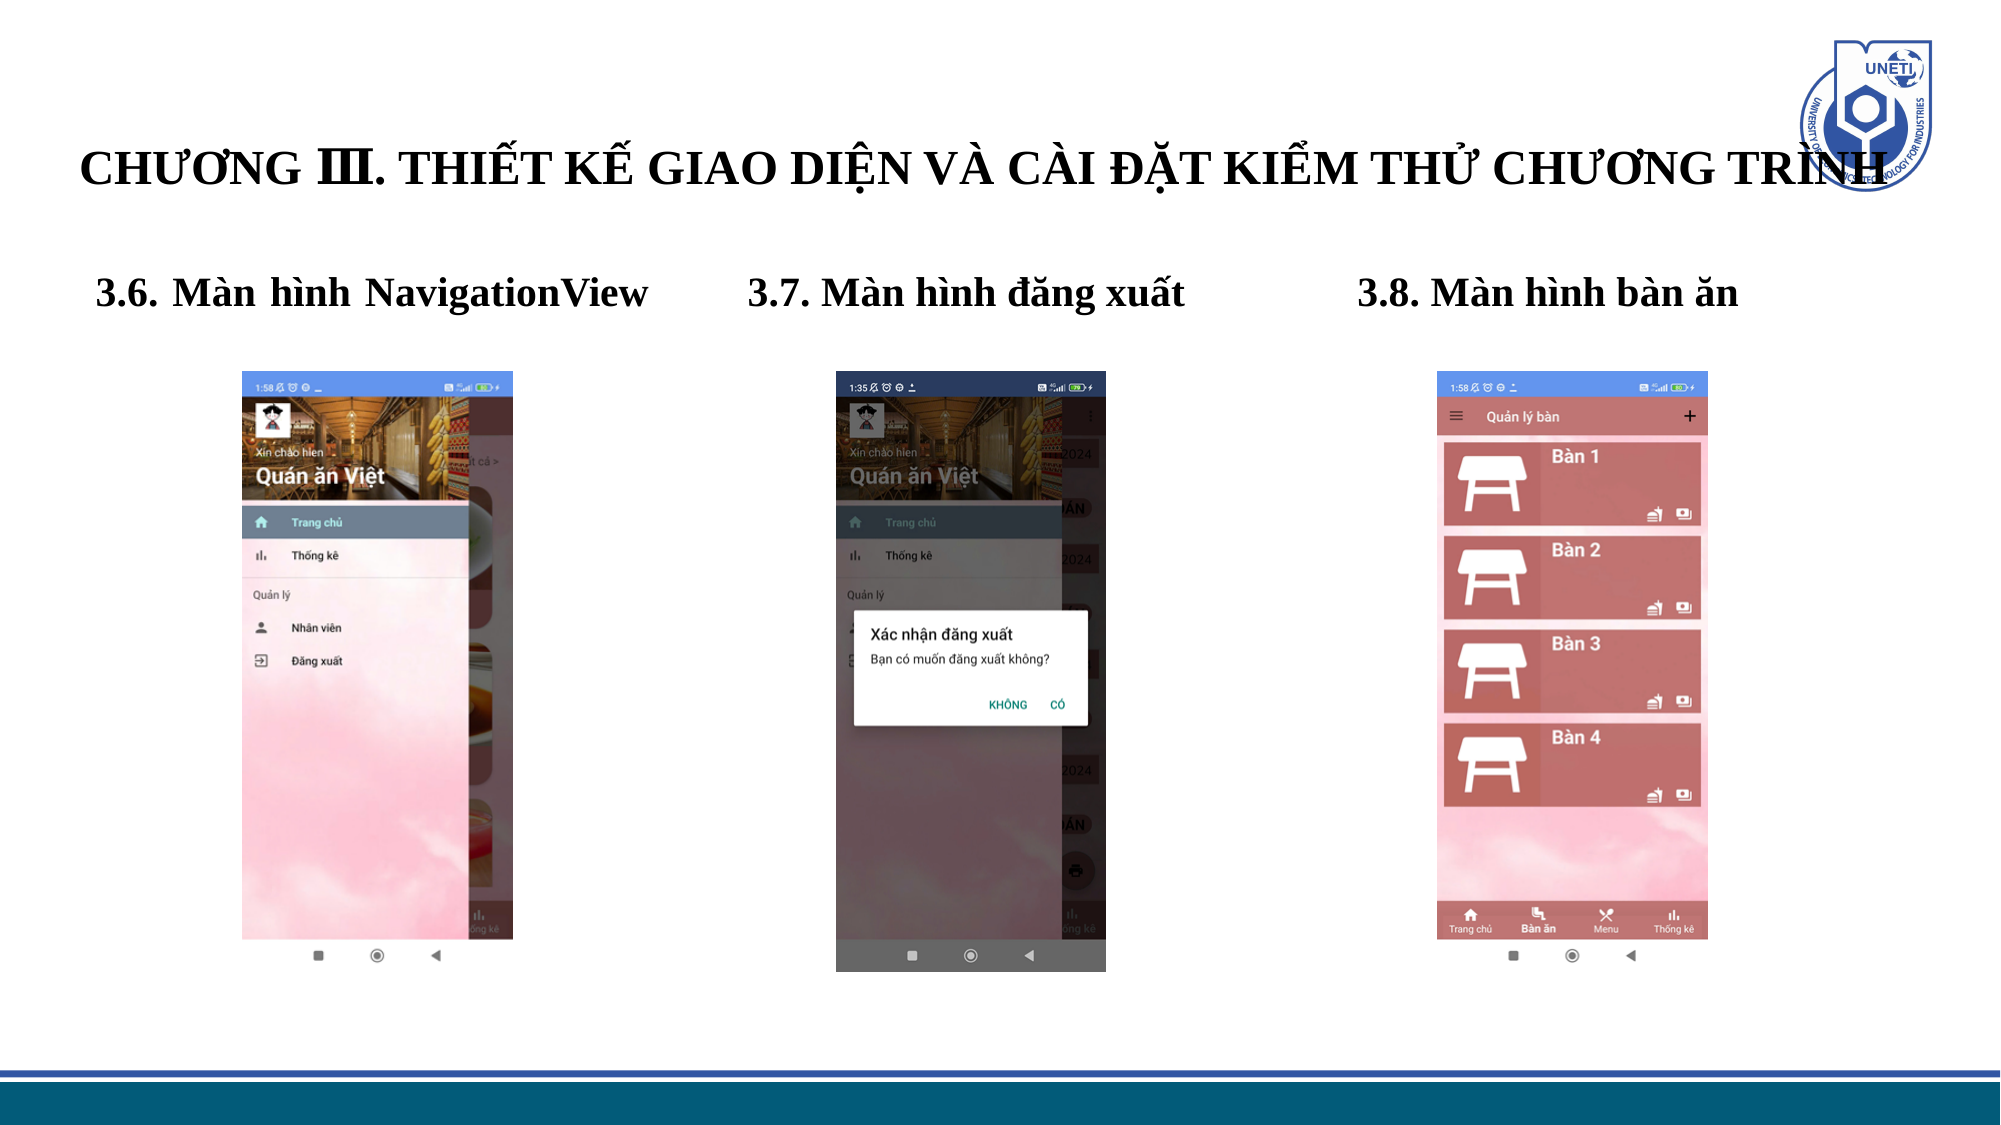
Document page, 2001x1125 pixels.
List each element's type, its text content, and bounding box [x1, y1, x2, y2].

picture [1437, 371, 1708, 972]
list 3.6. Màn hình NavigationViewvà vai trò lãnh đạo của Đảng Cộng sản Việt Nam [80, 247, 700, 1056]
title CHƯƠNG Ⅲ. THIẾT KẾ GIAO DIỆN VÀ CÀI ĐẶT KIỂM THỬ CHƯƠNG TRÌNH [64, 116, 1936, 248]
picture [242, 371, 513, 972]
picture [835, 371, 1106, 972]
text_box 3.8. Màn hình bàn ăn ề Về tính tất yếu và vai trò lãnh đạo của Đảng Cộng sản Việt Nam tính tất yếu và vai trò lãnh đạo của Đảng Cộng sản Việt Nam [1342, 247, 1865, 1056]
picture [1798, 37, 1936, 116]
text_box 3.7. Màn hình đăng xuất ề Về tính tất yếu và vai trò lãnh đạo của Đảng Cộng sản Việt Nam tính tất yếu và vai trò lãnh đạo của Đảng Cộng sản Việt Nam [732, 247, 1284, 1056]
